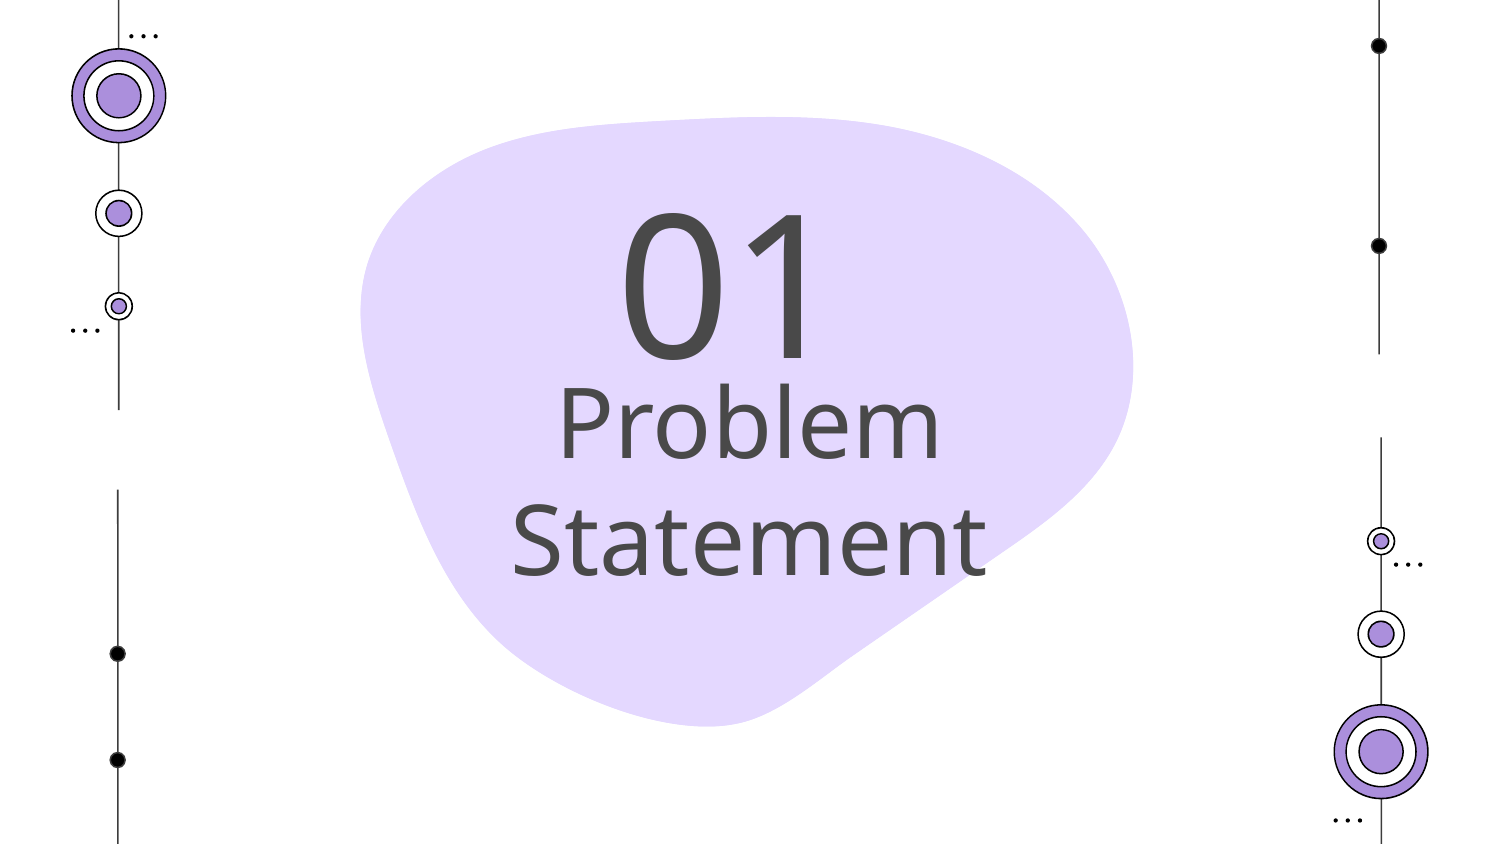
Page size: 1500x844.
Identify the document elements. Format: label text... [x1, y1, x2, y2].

title Problem Statement [374, 411, 1126, 544]
title 01 [487, 190, 974, 366]
